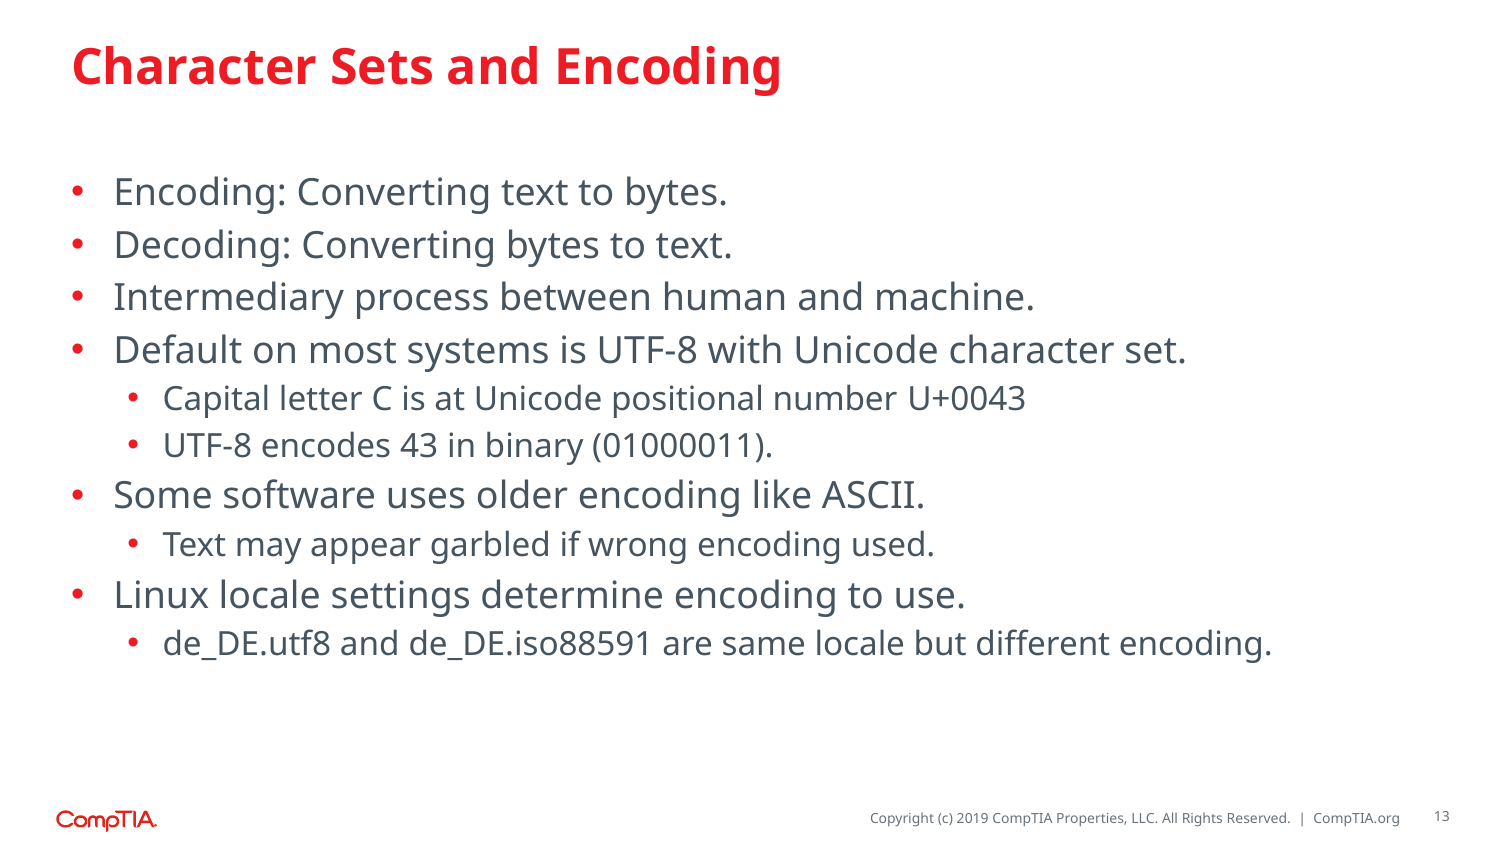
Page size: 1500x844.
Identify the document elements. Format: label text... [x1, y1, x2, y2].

list Encoding: Converting text to bytes. Decoding: Converting bytes to text. Intermediary process between human and machine. Default on most systems is UTF-8 with Unicode character set. Capital letter C is at Unicode positional number U+0043 UTF-8 encodes 43 in binary (01000011). Some software uses older encoding like ASCII. Text may appear garbled if wrong encoding used. Linux locale settings determine encoding to use. de_DE.utf8 and de_DE.iso88591 are same locale but different encoding. [56, 160, 1444, 746]
slide_number 13 [1407, 800, 1450, 835]
title Character Sets and Encoding [56, 12, 1444, 117]
